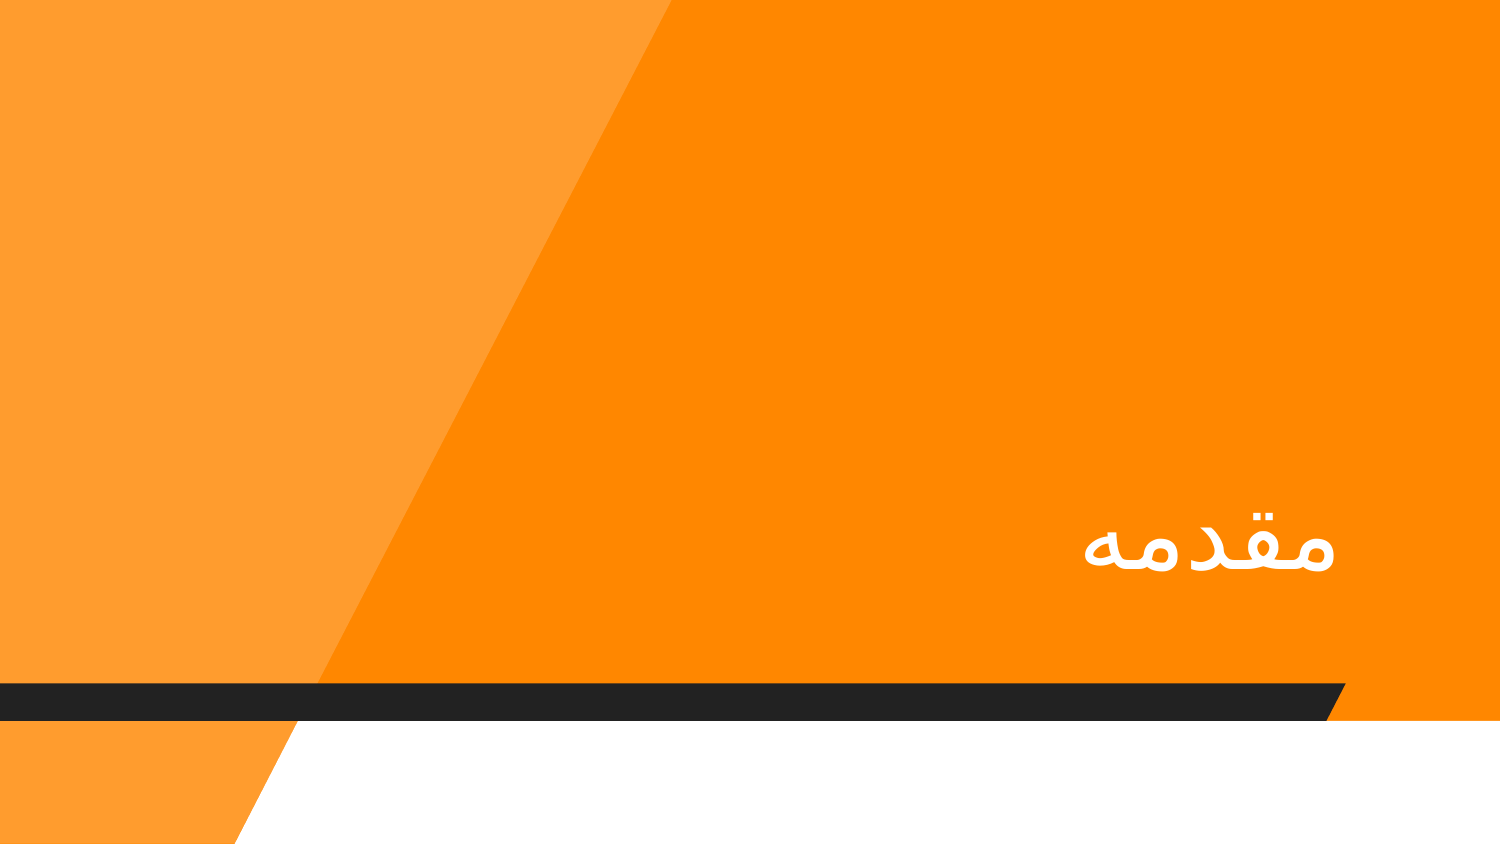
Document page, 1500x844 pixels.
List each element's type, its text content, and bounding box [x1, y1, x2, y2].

title مقدمه [500, 414, 1358, 605]
